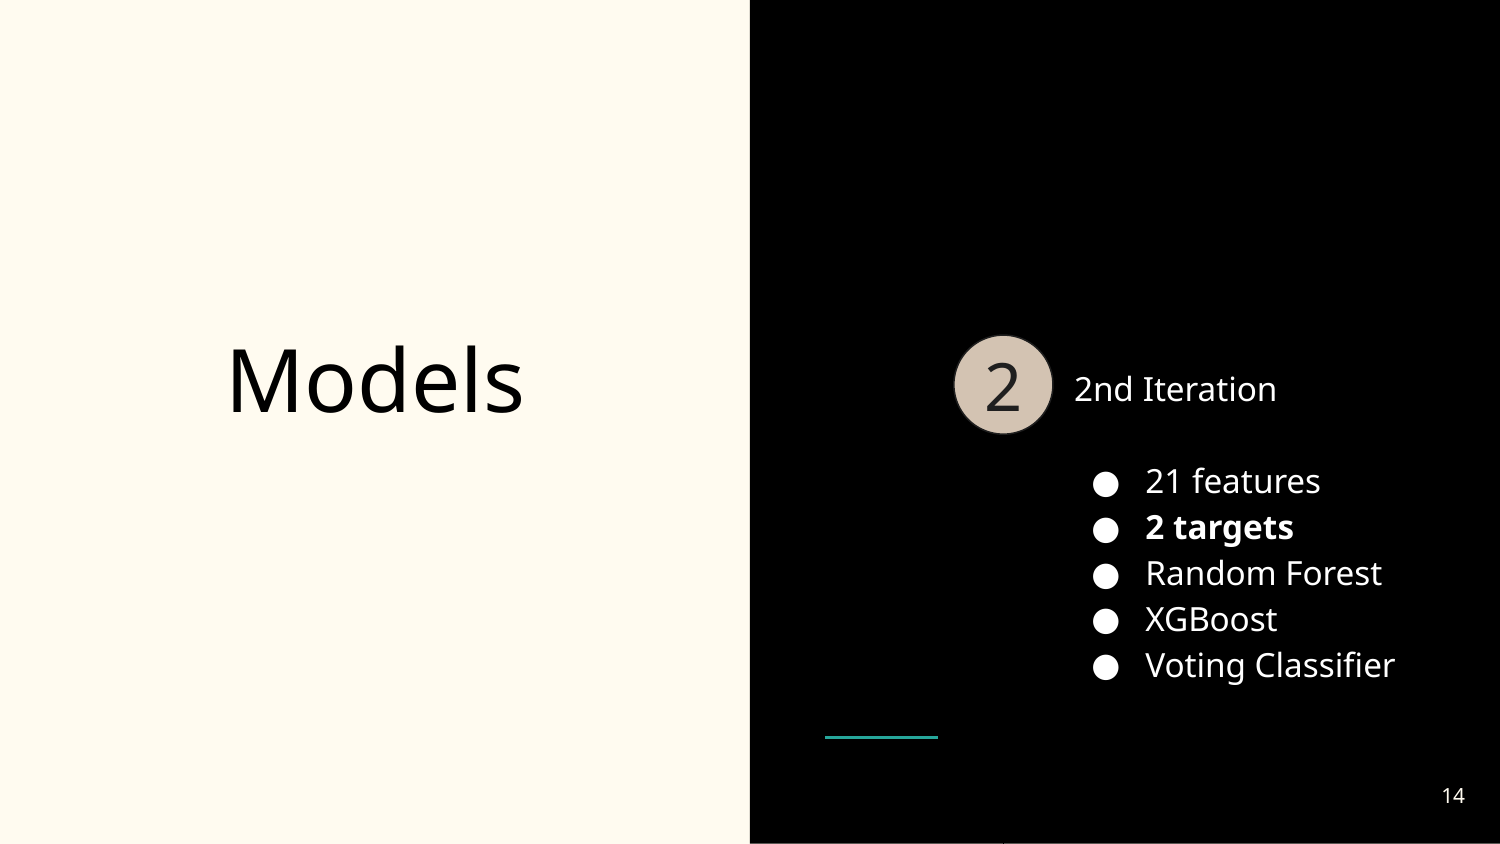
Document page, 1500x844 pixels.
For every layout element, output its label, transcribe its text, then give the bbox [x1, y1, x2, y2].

title Models [43, 226, 708, 446]
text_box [953, 310, 1297, 844]
slide_number ‹#› [1389, 764, 1480, 830]
text_box 21 features 2 targets Random Forest XGBoost Voting Classifier [1302, 429, 1488, 710]
